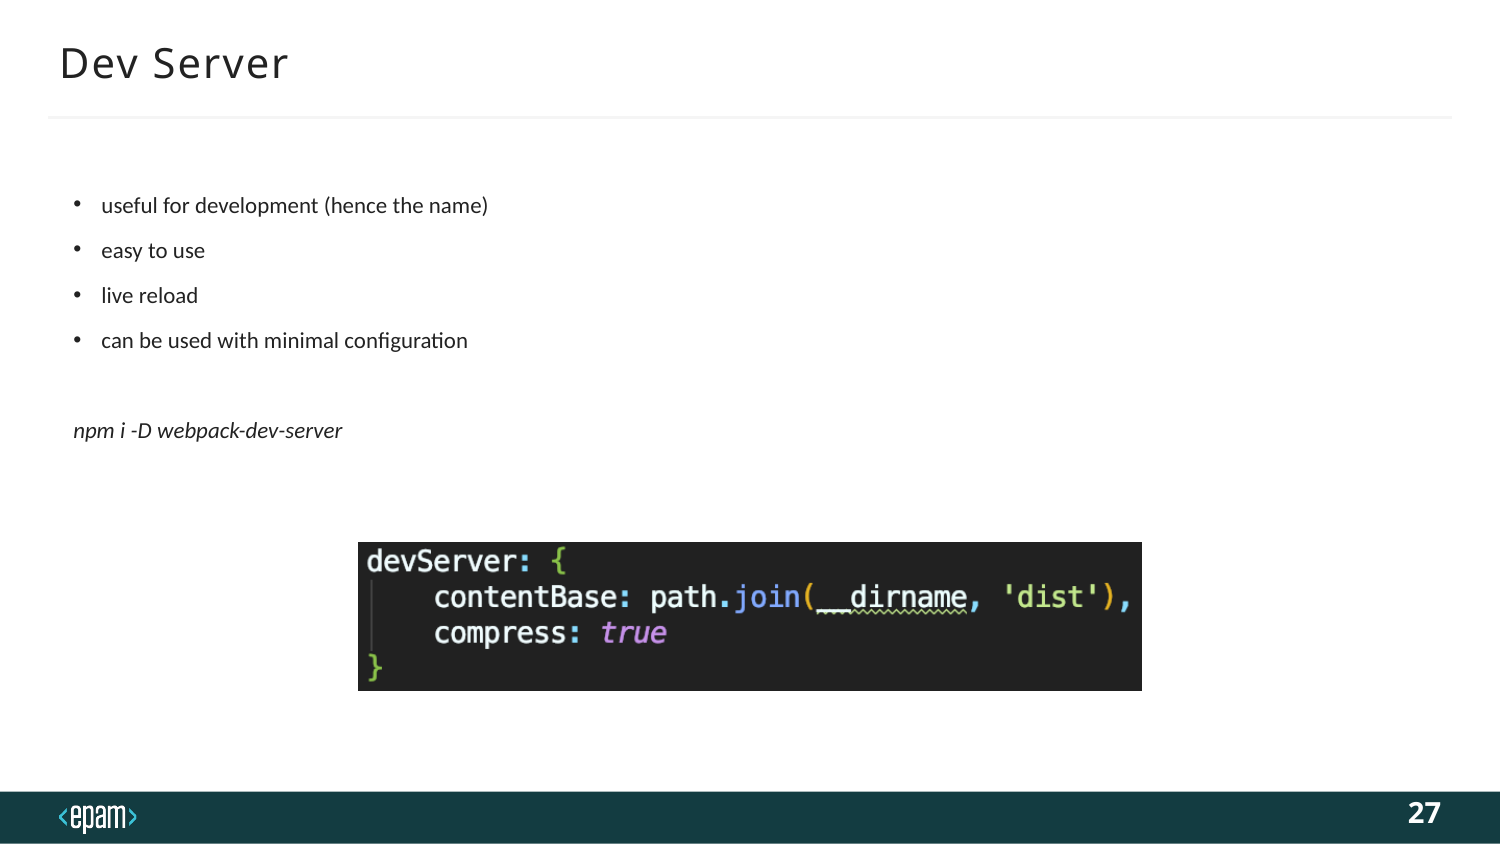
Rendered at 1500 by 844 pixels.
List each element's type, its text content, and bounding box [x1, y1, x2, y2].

title Dev Server [59, 37, 1442, 87]
picture [358, 542, 1142, 691]
text_box useful for development (hence the name) easy to use live reload can be used with minimal configuration npm i -D webpack-dev-server [58, 177, 1442, 513]
slide_number 27 [1216, 791, 1442, 844]
